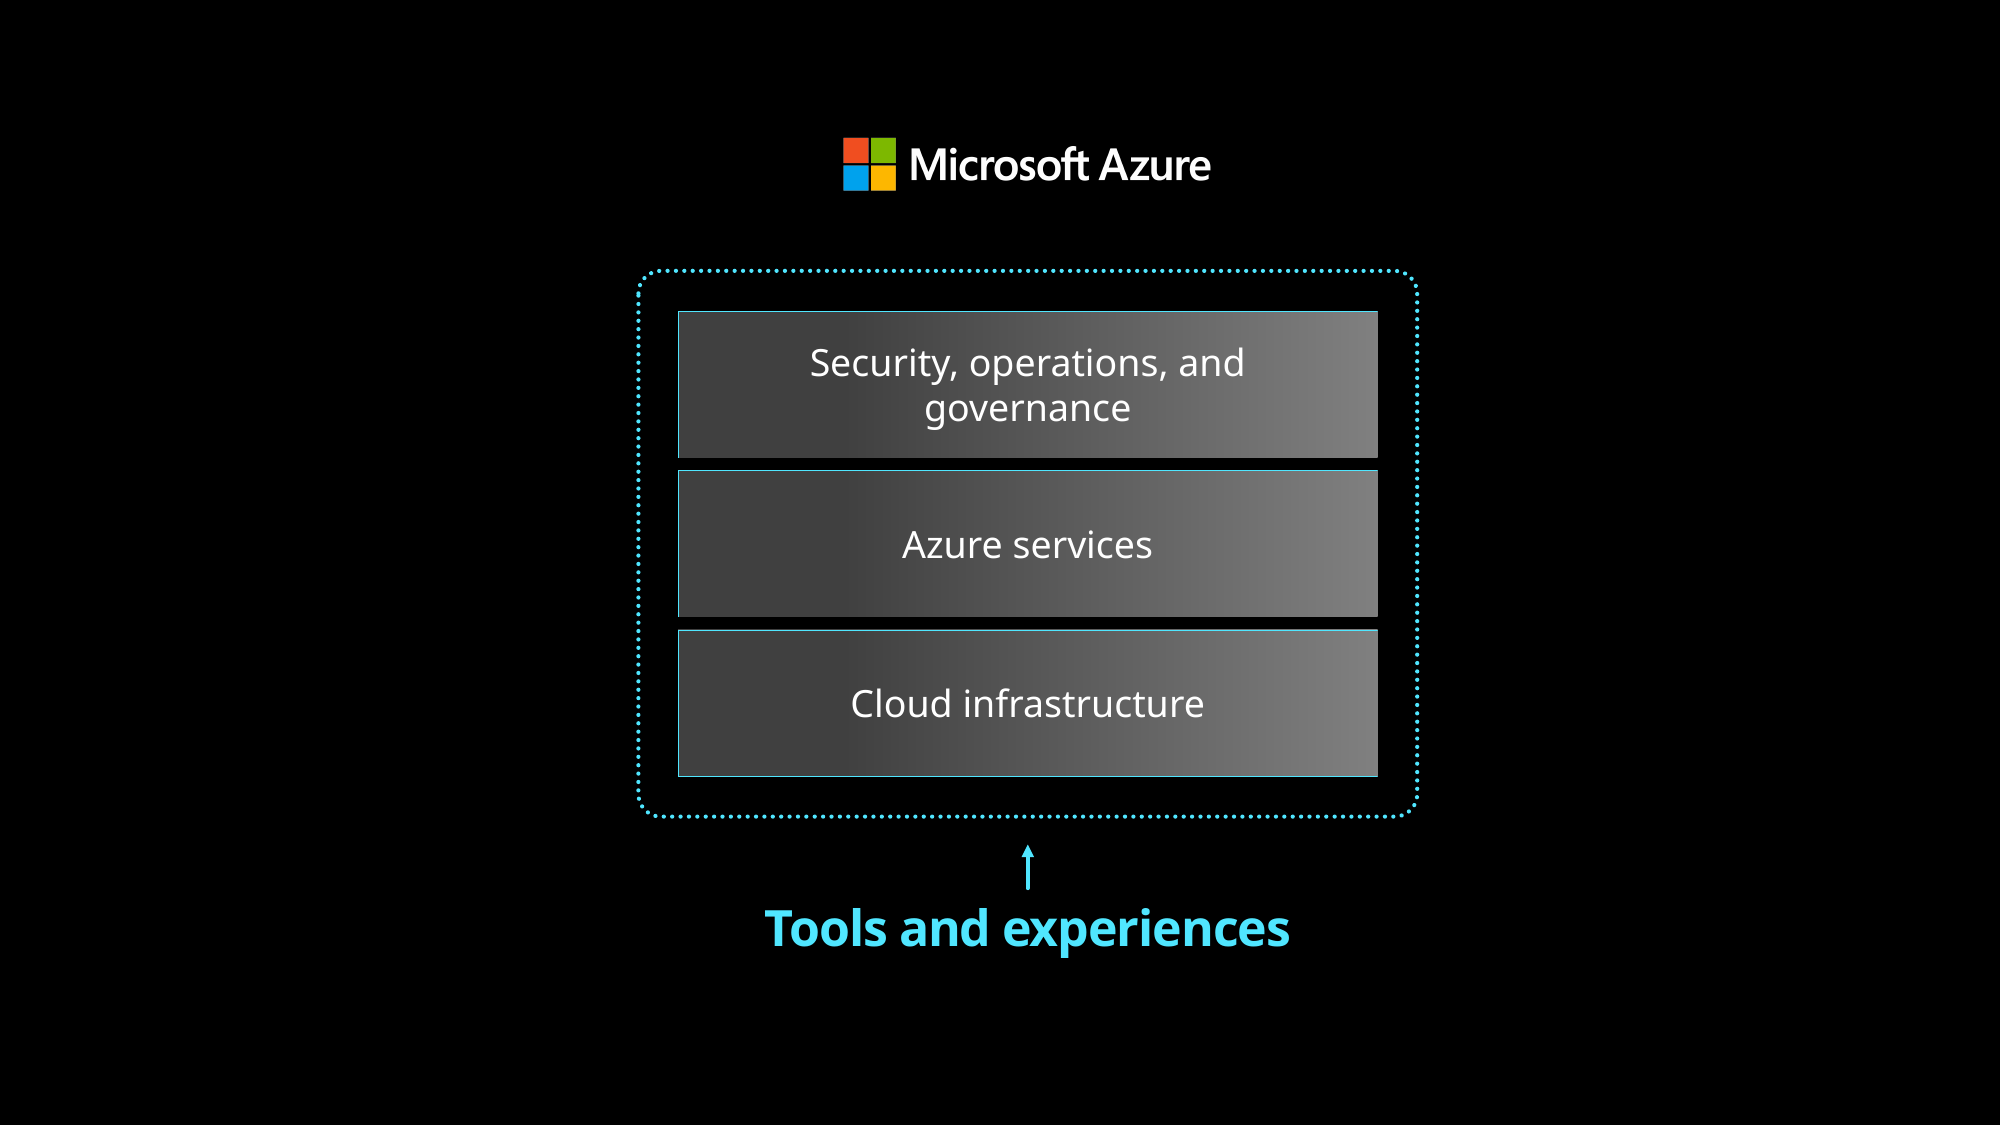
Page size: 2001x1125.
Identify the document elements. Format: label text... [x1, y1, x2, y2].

text_box Security, operations, and governance [677, 310, 1378, 458]
text_box Azure services [677, 470, 1378, 618]
text_box [637, 270, 1418, 818]
picture [790, 85, 1265, 243]
text_box Cloud infrastructure [677, 629, 1378, 777]
title Tools and experiences [710, 895, 1346, 1084]
